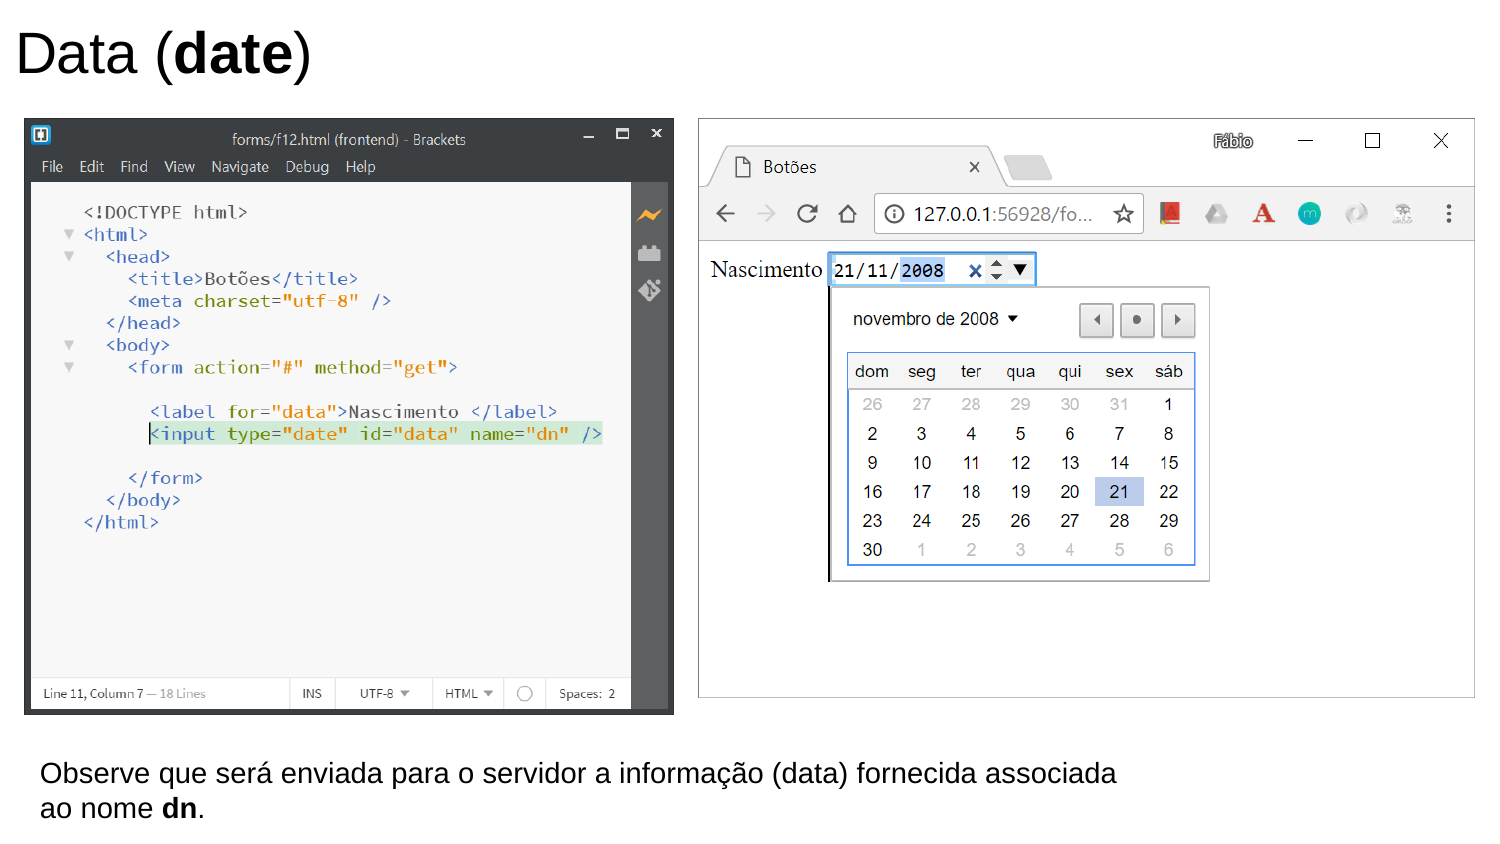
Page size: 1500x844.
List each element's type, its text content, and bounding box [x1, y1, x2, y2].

picture [698, 118, 1476, 699]
picture [24, 118, 674, 715]
text_box Observe que será enviada para o servidor a informação (data) fornecida associada ao nome dn. [24, 739, 1146, 823]
title Data (date) [0, 0, 1500, 94]
